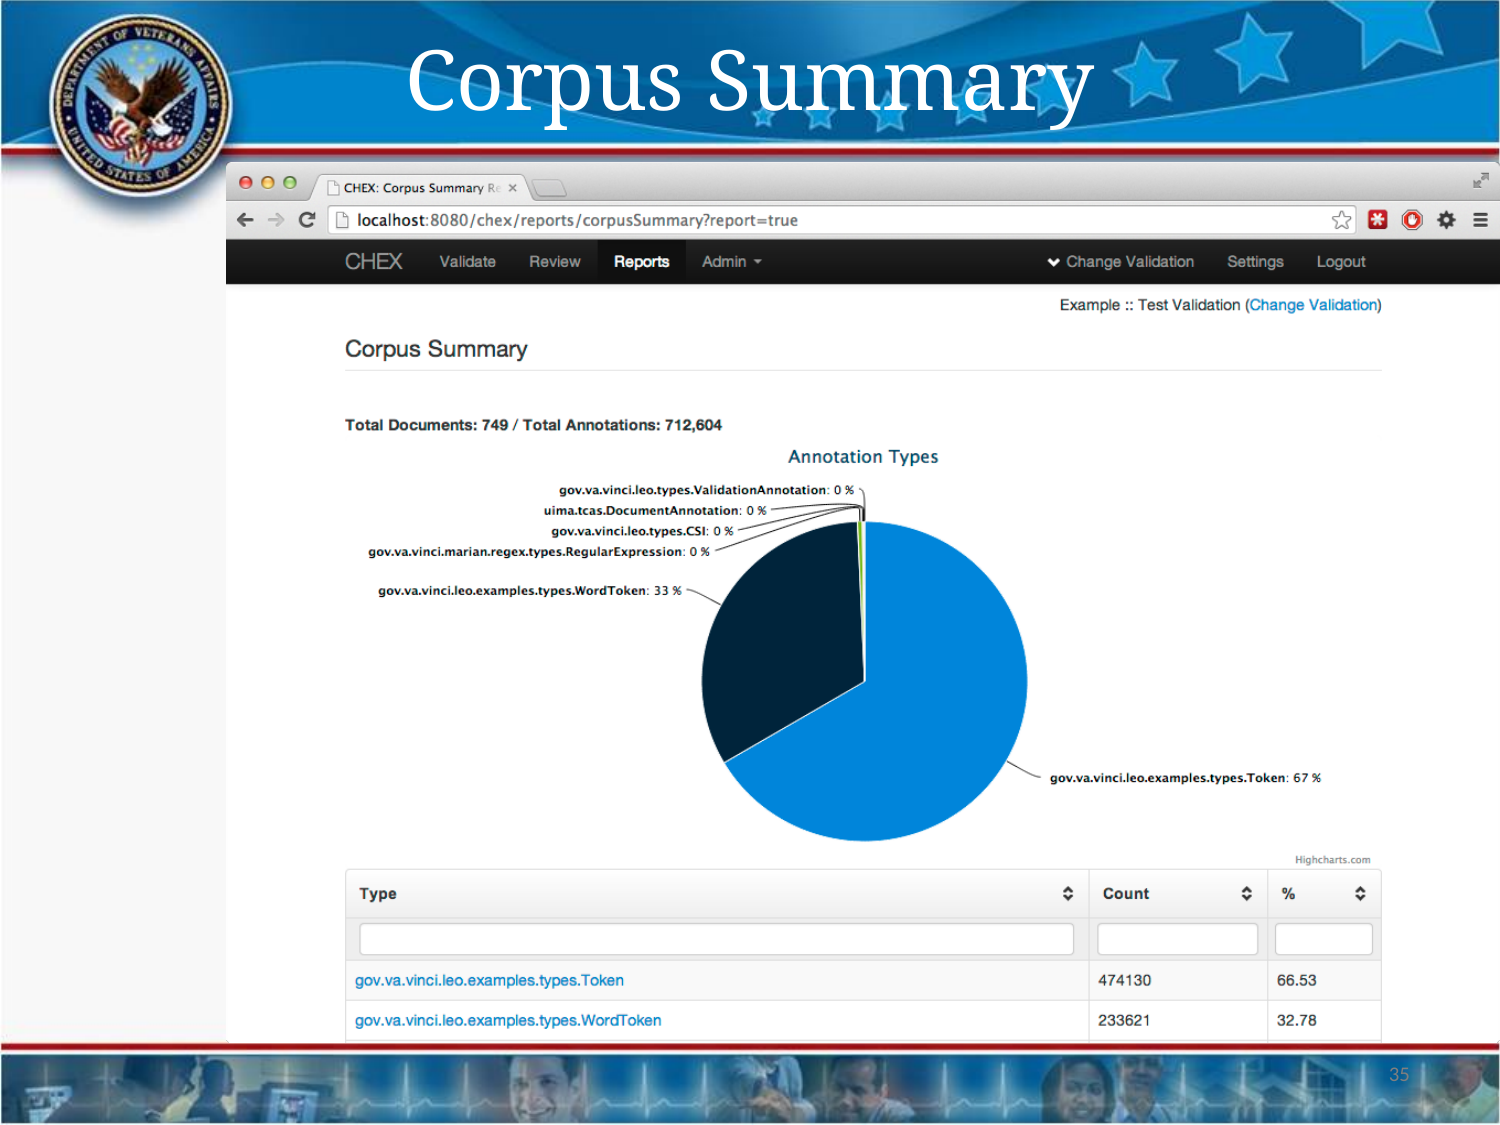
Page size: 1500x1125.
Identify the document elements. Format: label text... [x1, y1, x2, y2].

title Corpus Summary [74, 24, 1426, 130]
picture [0, 0, 1500, 1125]
slide_number 35 [1074, 1052, 1425, 1103]
